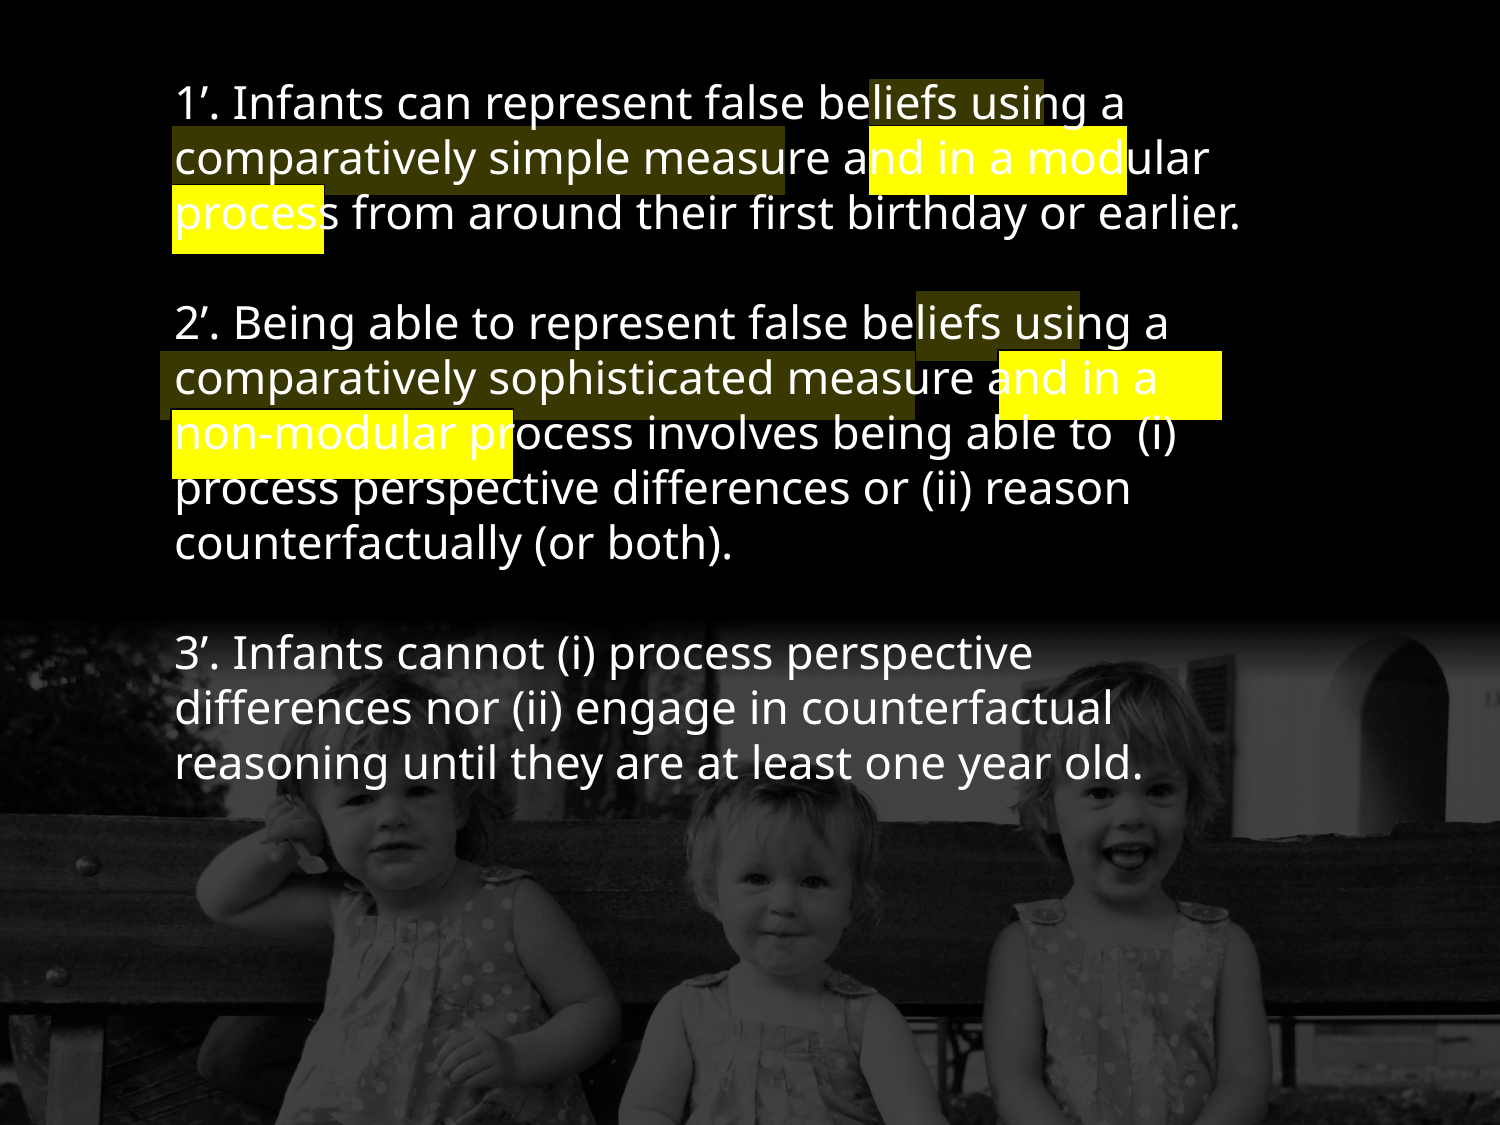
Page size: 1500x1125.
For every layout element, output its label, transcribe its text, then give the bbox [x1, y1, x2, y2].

text_box 1’. Infants can represent false beliefs using a comparatively simple measure and in a modular process from around their first birthday or earlier. 2’. Being able to represent false beliefs using a comparatively sophisticated measure and in a non-modular process involves being able to (i) process perspective differences or (ii) reason counterfactually (or both). 3’. Infants cannot (i) process perspective differences nor (ii) engage in counterfactual reasoning until they are at least one year old. [159, 66, 1260, 608]
picture [0, 609, 1500, 1125]
